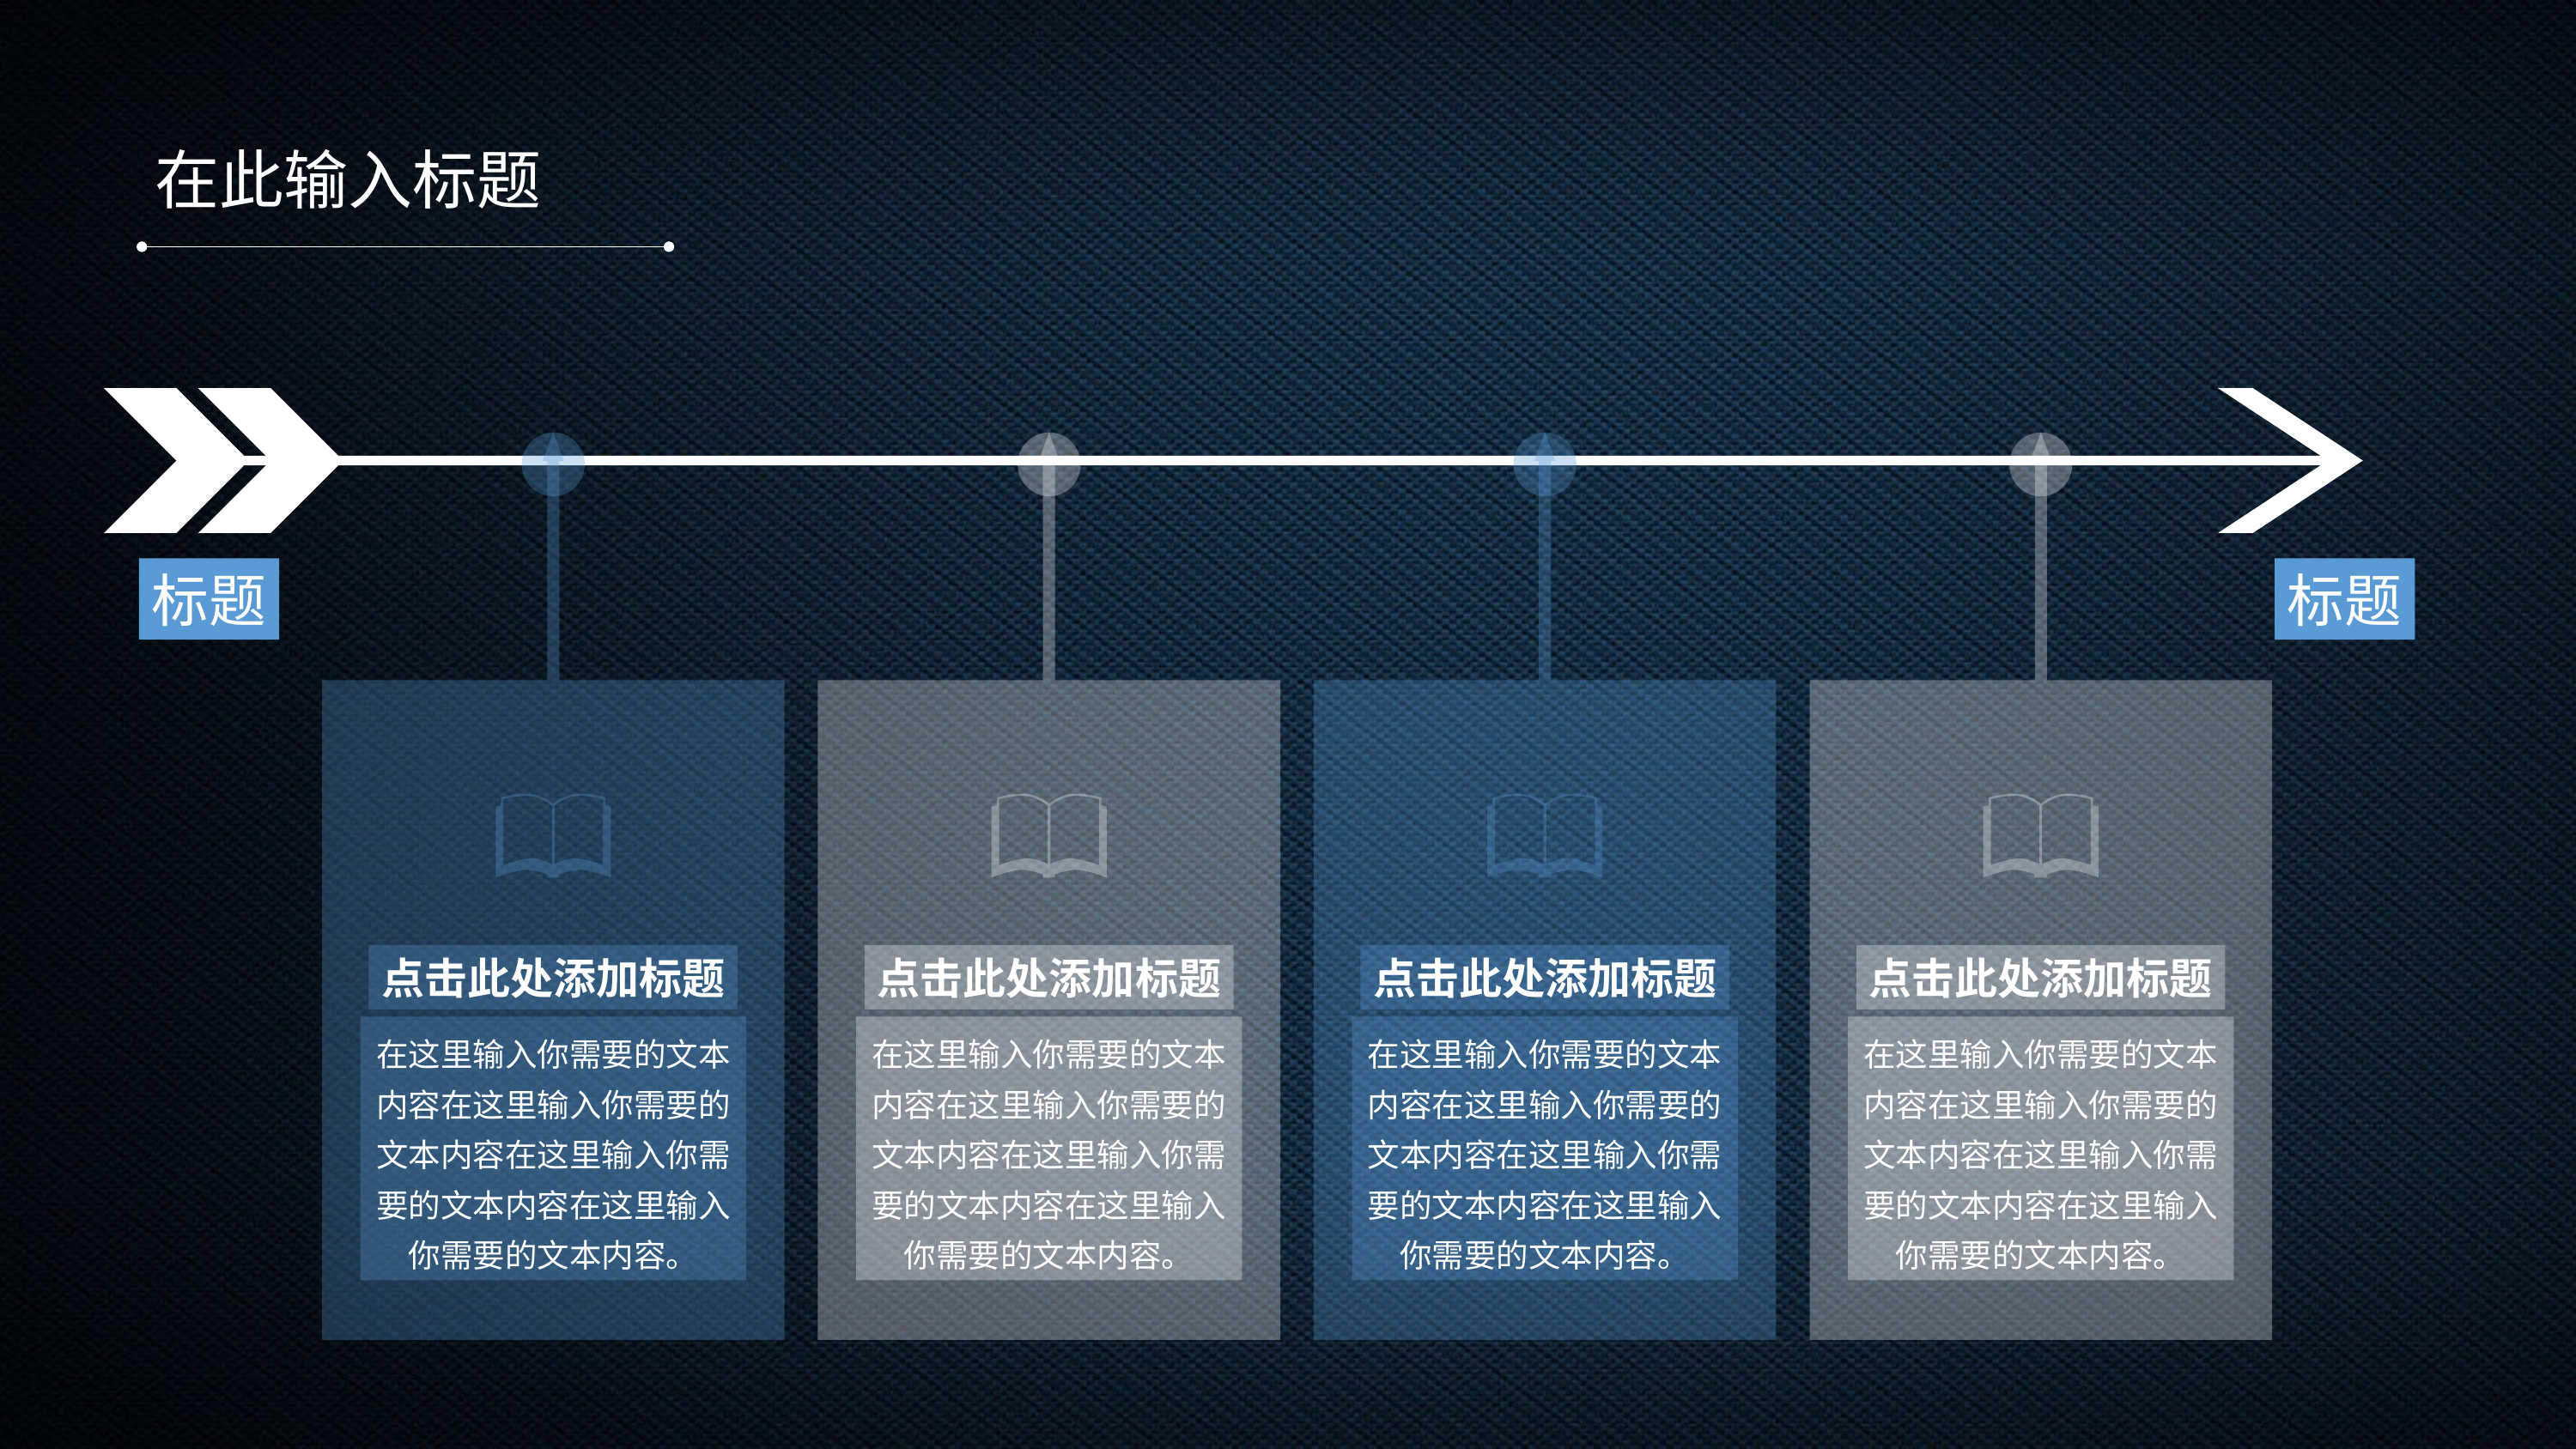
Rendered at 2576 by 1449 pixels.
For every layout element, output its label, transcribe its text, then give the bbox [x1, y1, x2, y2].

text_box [142, 133, 1063, 247]
text_box [101, 387, 251, 534]
text_box [785, 455, 817, 466]
text_box 标题 [2275, 558, 2415, 640]
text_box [1809, 432, 2273, 1340]
picture [0, 0, 2576, 1449]
text_box [196, 387, 321, 534]
text_box [2273, 455, 2325, 466]
text_box 标题 [138, 558, 280, 640]
text_box [1777, 455, 1809, 466]
text_box [2215, 387, 2365, 521]
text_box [321, 432, 785, 1340]
text_box [246, 455, 269, 466]
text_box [817, 432, 1280, 1340]
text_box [1313, 432, 1777, 1340]
text_box [1280, 455, 1313, 466]
